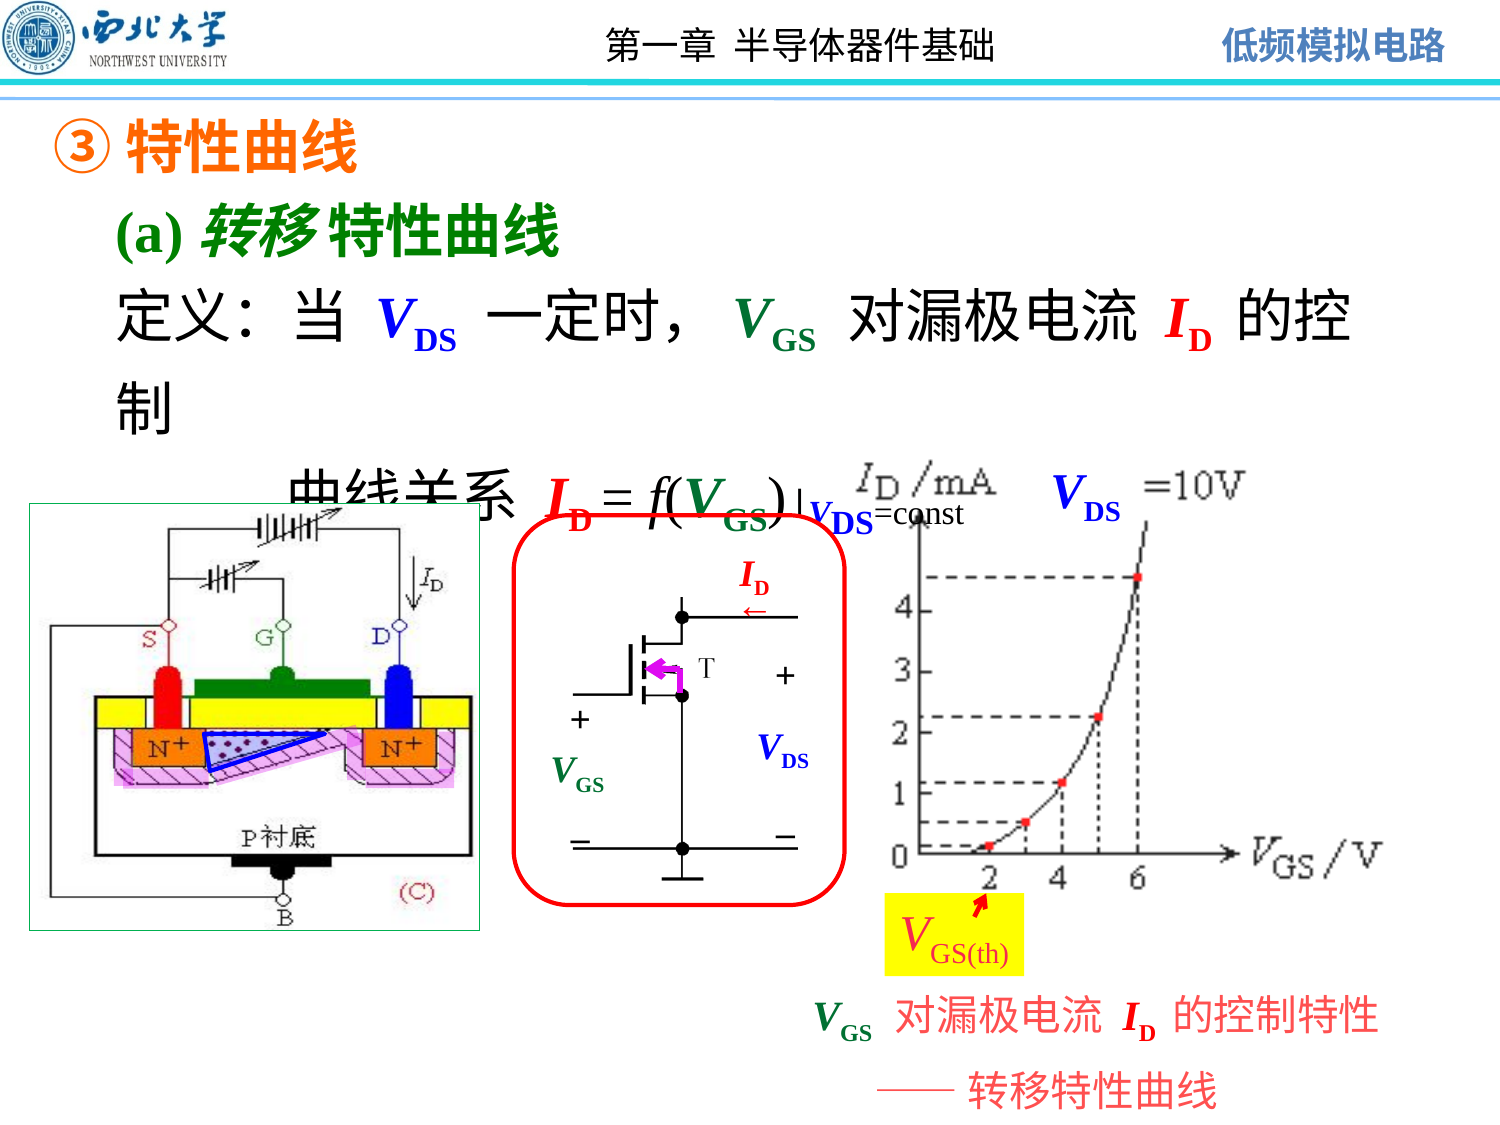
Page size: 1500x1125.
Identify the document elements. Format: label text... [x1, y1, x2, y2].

picture [0, 0, 229, 76]
picture [29, 503, 480, 931]
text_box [643, 668, 681, 693]
text_box 定义：当 VDS 一定时，VGS 对漏极电流 ID 的控制 曲线关系 ID = f(VGS)VDS=const [100, 255, 1413, 446]
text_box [704, 432, 1489, 1111]
text_box (a)转移 特性曲线 [100, 172, 644, 255]
text_box ③特性曲线 [38, 88, 635, 188]
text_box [113, 723, 456, 789]
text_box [513, 514, 845, 906]
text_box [879, 892, 1030, 969]
